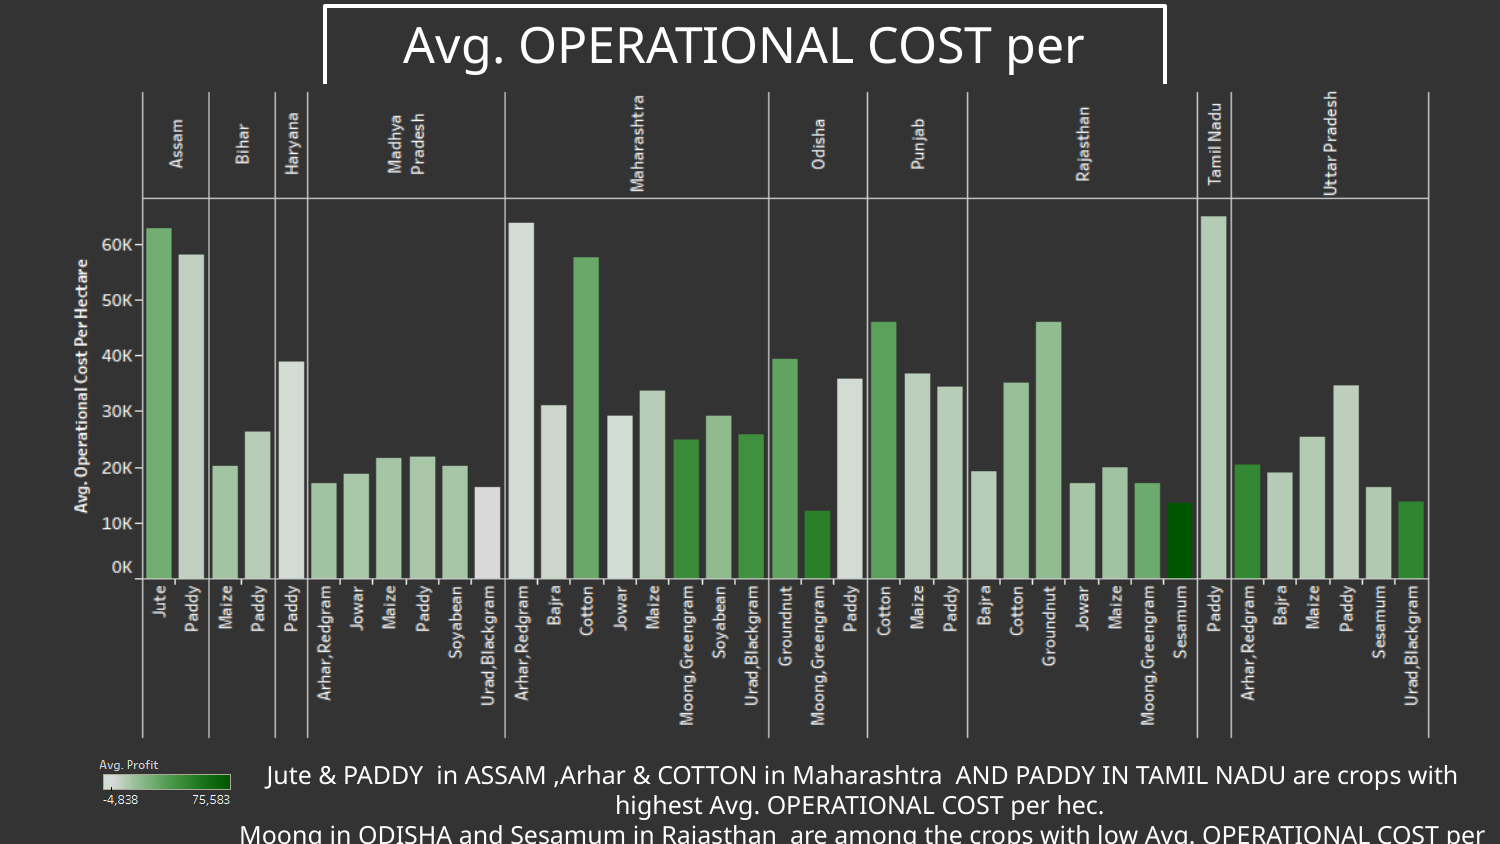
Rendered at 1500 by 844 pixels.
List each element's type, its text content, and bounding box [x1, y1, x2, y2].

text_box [59, 84, 1431, 811]
text_box Avg. OPERATIONAL COST per hectare (Kharif) [324, 6, 1165, 83]
text_box Jute & PADDY in ASSAM ,Arhar & COTTON in Maharashtra AND PADDY IN TAMIL NADU are crops with highest Avg. OPERATIONAL COST per hec. Moong in ODISHA and Sesamum in Rajasthan are among the crops with low Avg. OPERATIONAL COST per hec . But with high profit margins [205, 751, 1500, 844]
